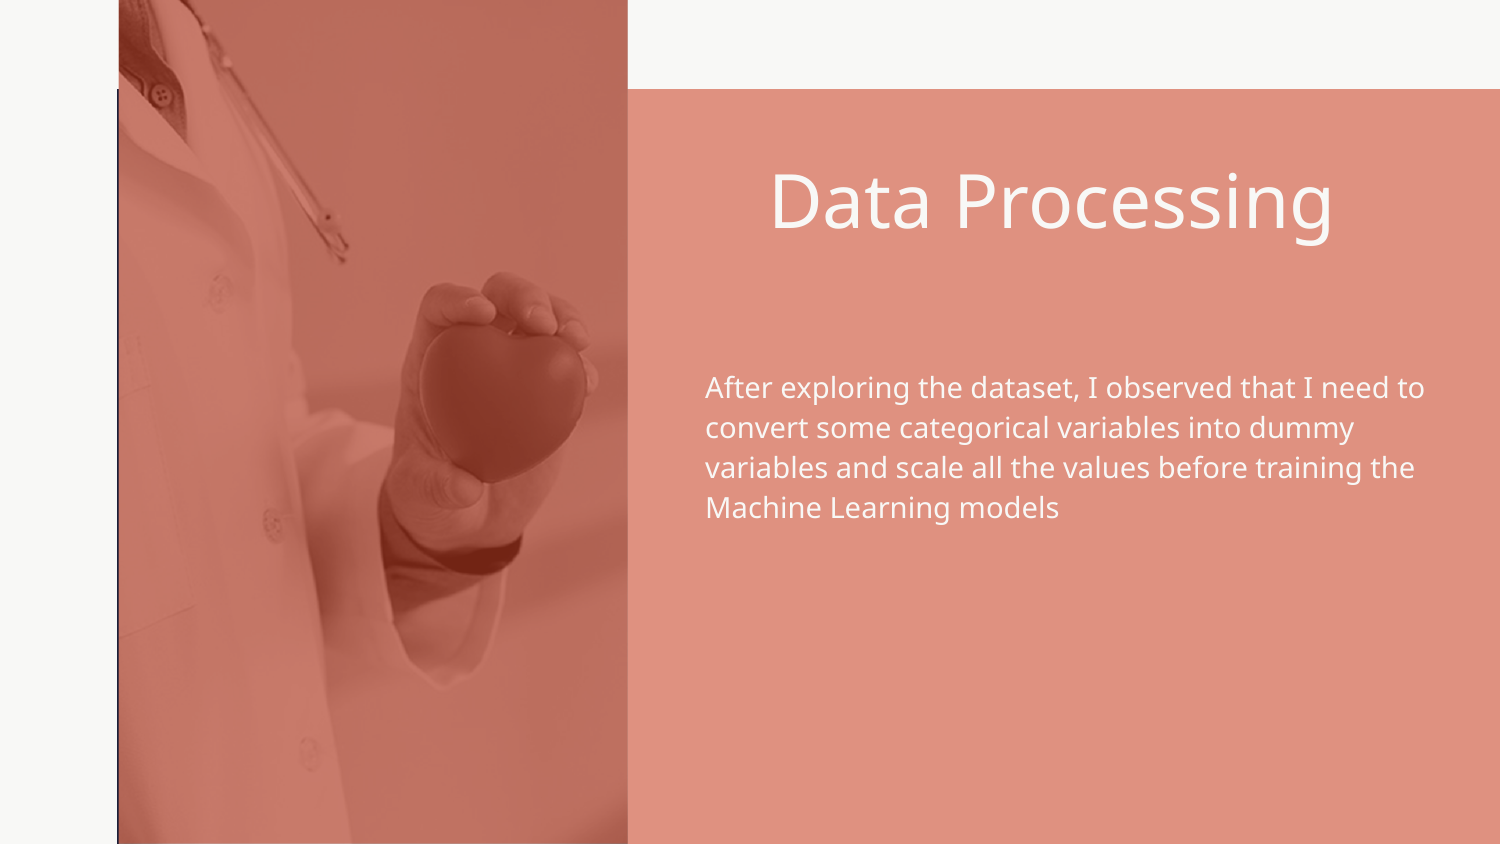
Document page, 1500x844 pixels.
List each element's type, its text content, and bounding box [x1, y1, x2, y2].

picture [118, 0, 628, 844]
subtitle After exploring the dataset, I observed that I need to convert some categorical variables into dummy variables and scale all the values before training the Machine Learning models [690, 291, 1447, 553]
title Data Processing [632, 169, 1500, 260]
